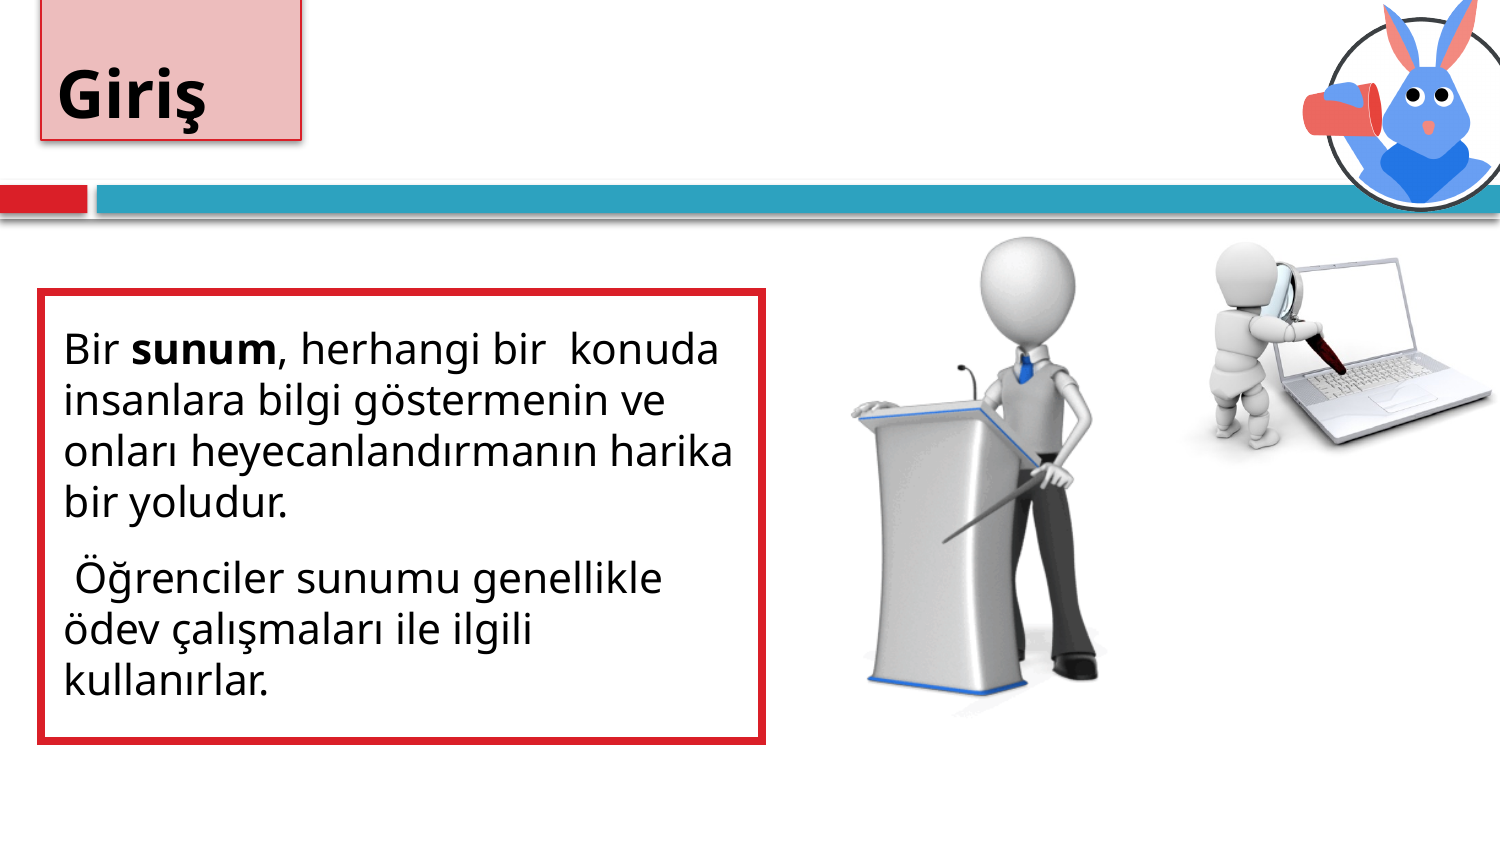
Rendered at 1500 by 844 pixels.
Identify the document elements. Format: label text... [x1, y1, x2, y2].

title Giriş [40, 0, 302, 141]
picture [807, 0, 1500, 782]
list Bir sunum, herhangi bir konuda insanlara bilgi göstermenin ve onları heyecanlandırmanın harika bir yoludur. Öğrenciler sunumu genellikle ödev çalışmaları ile ilgili kullanırlar. [37, 288, 766, 745]
